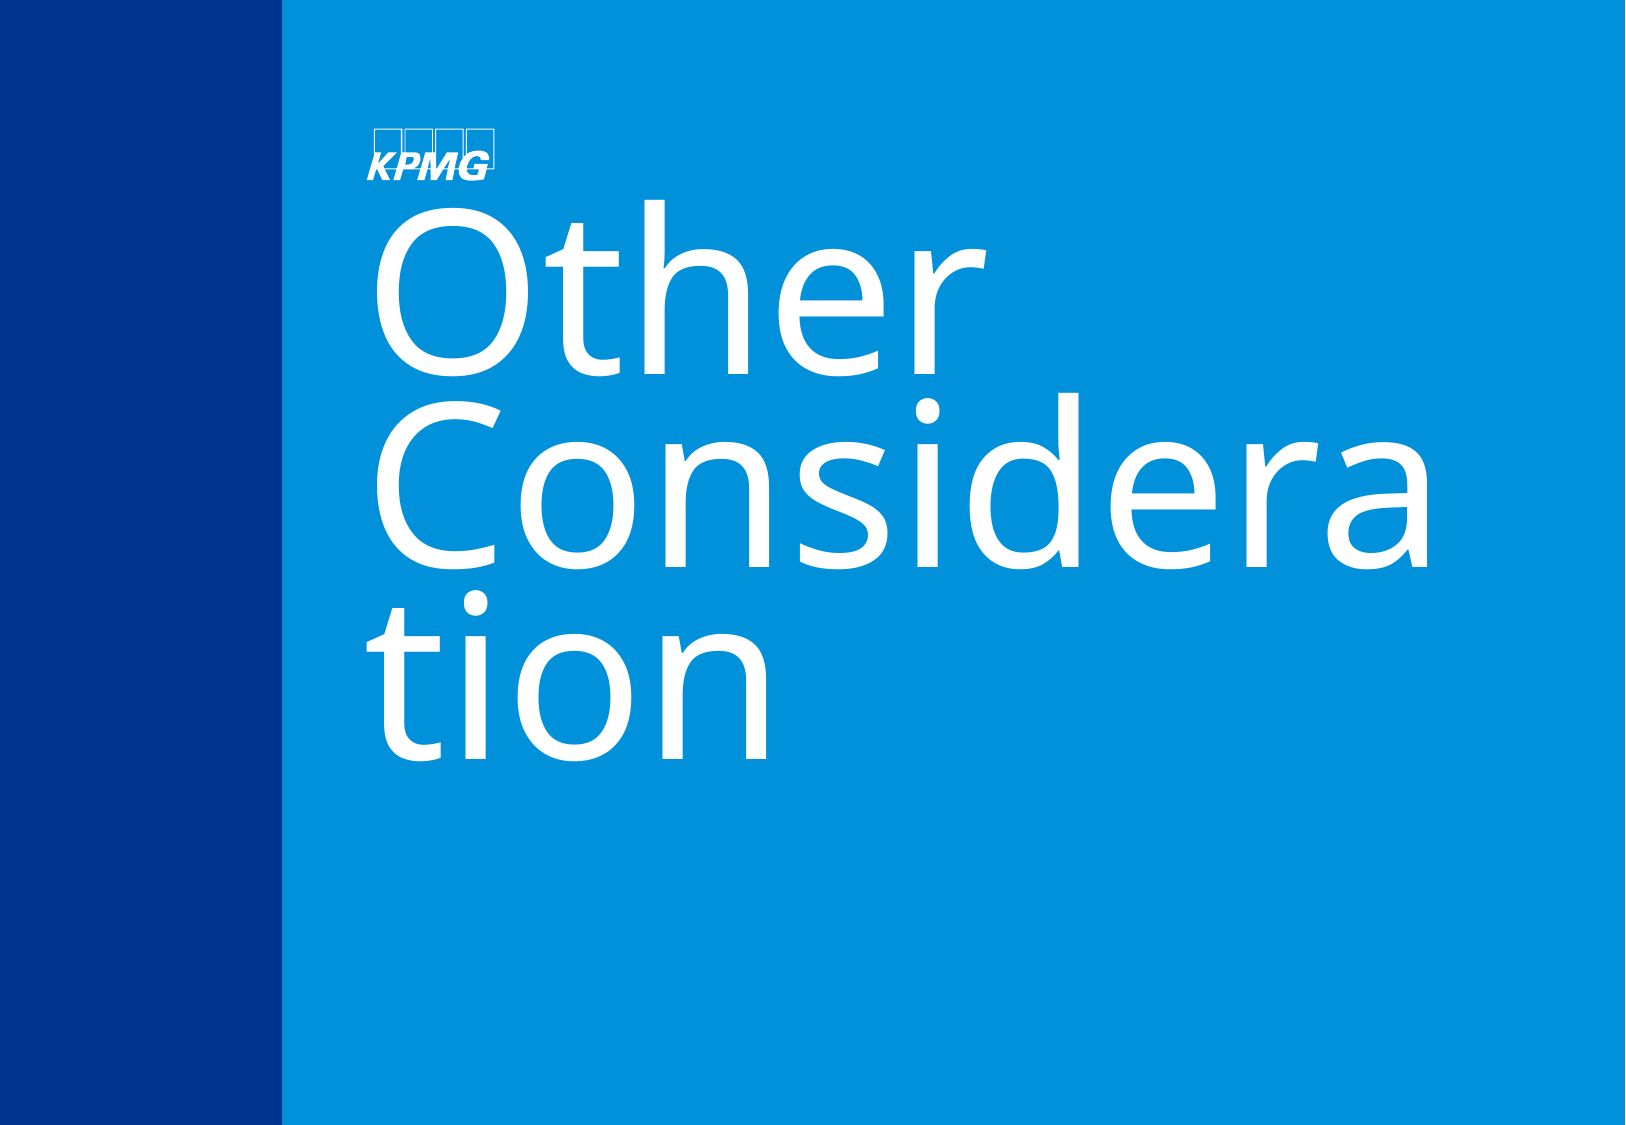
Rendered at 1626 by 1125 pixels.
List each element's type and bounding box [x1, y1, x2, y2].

picture [645, 200, 664, 220]
picture [410, 208, 494, 220]
title [363, 220, 1464, 797]
